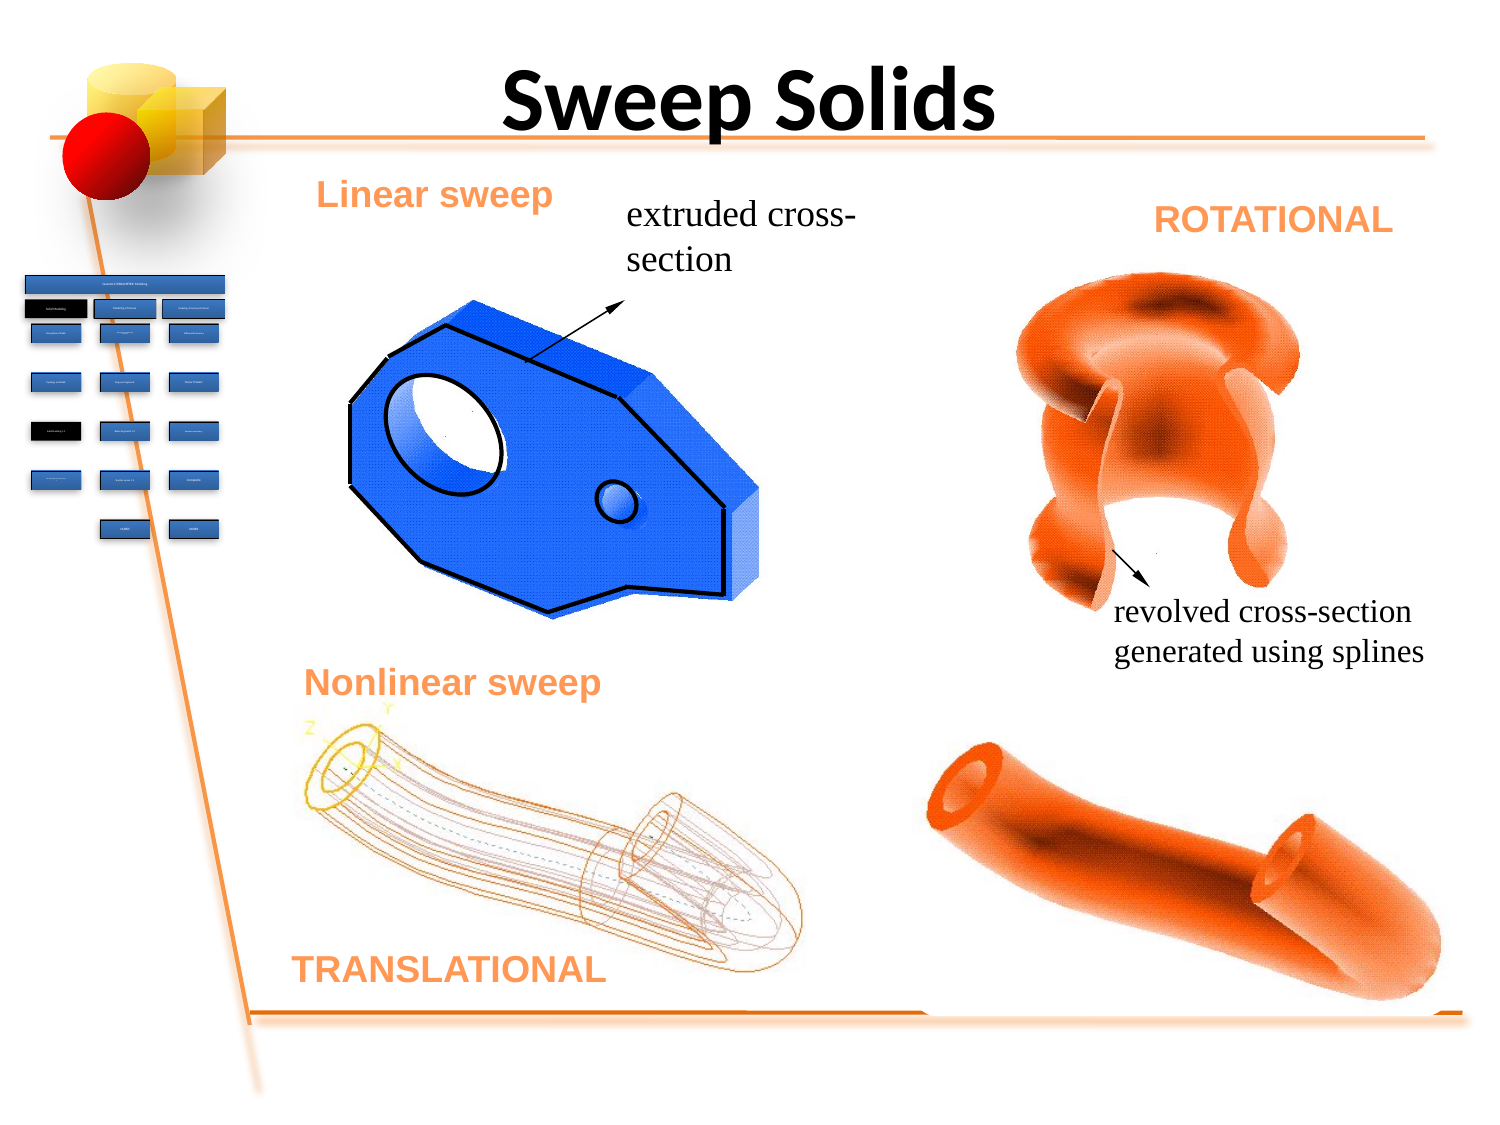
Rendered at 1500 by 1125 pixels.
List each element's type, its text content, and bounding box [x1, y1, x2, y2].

text_box Nonlinear sweep [289, 650, 617, 685]
text_box revolved cross-section generated using splines [1112, 587, 1438, 666]
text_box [349, 324, 726, 613]
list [987, 262, 1319, 623]
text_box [0, 274, 251, 588]
title Sweep Solids [75, 26, 1425, 163]
picture [912, 724, 1451, 1017]
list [312, 292, 776, 625]
text_box ROTATIONAL [1138, 187, 1409, 248]
text_box Linear sweep [301, 162, 569, 223]
picture [274, 687, 819, 990]
text_box extruded cross-section [624, 187, 869, 275]
